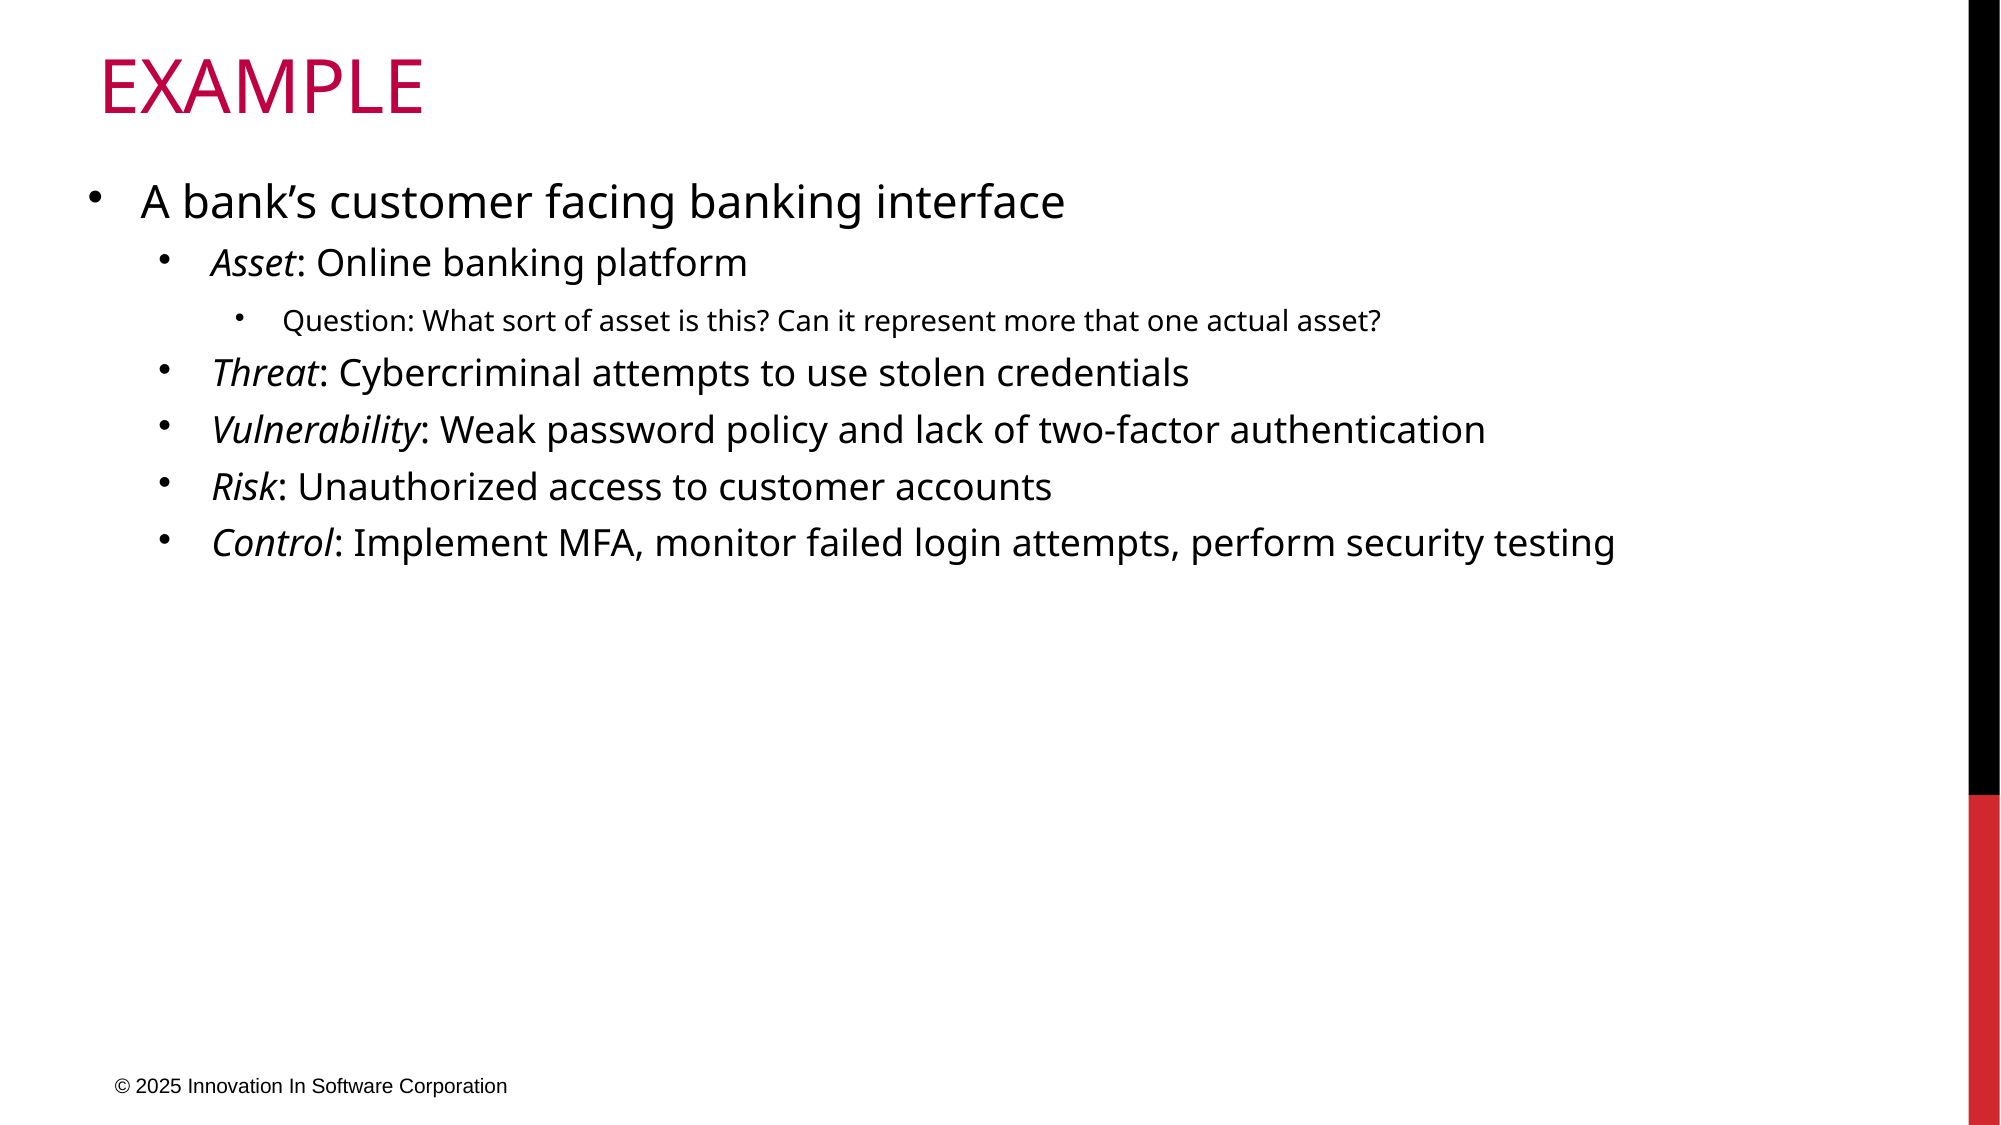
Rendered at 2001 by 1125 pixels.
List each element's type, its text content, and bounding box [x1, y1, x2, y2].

footer © 2025 Innovation In Software Corporation [99, 1065, 850, 1112]
title Example [98, 0, 1770, 186]
list A bank’s customer facing banking interface Asset: Online banking platform Question: What sort of asset is this? Can it represent more that one actual asset? Threat: Cybercriminal attempts to use stolen credentials Vulnerability: Weak password policy and lack of two-factor authentication Risk: Unauthorized access to customer accounts Control: Implement MFA, monitor failed login attempts, perform security testing [69, 172, 1766, 1023]
